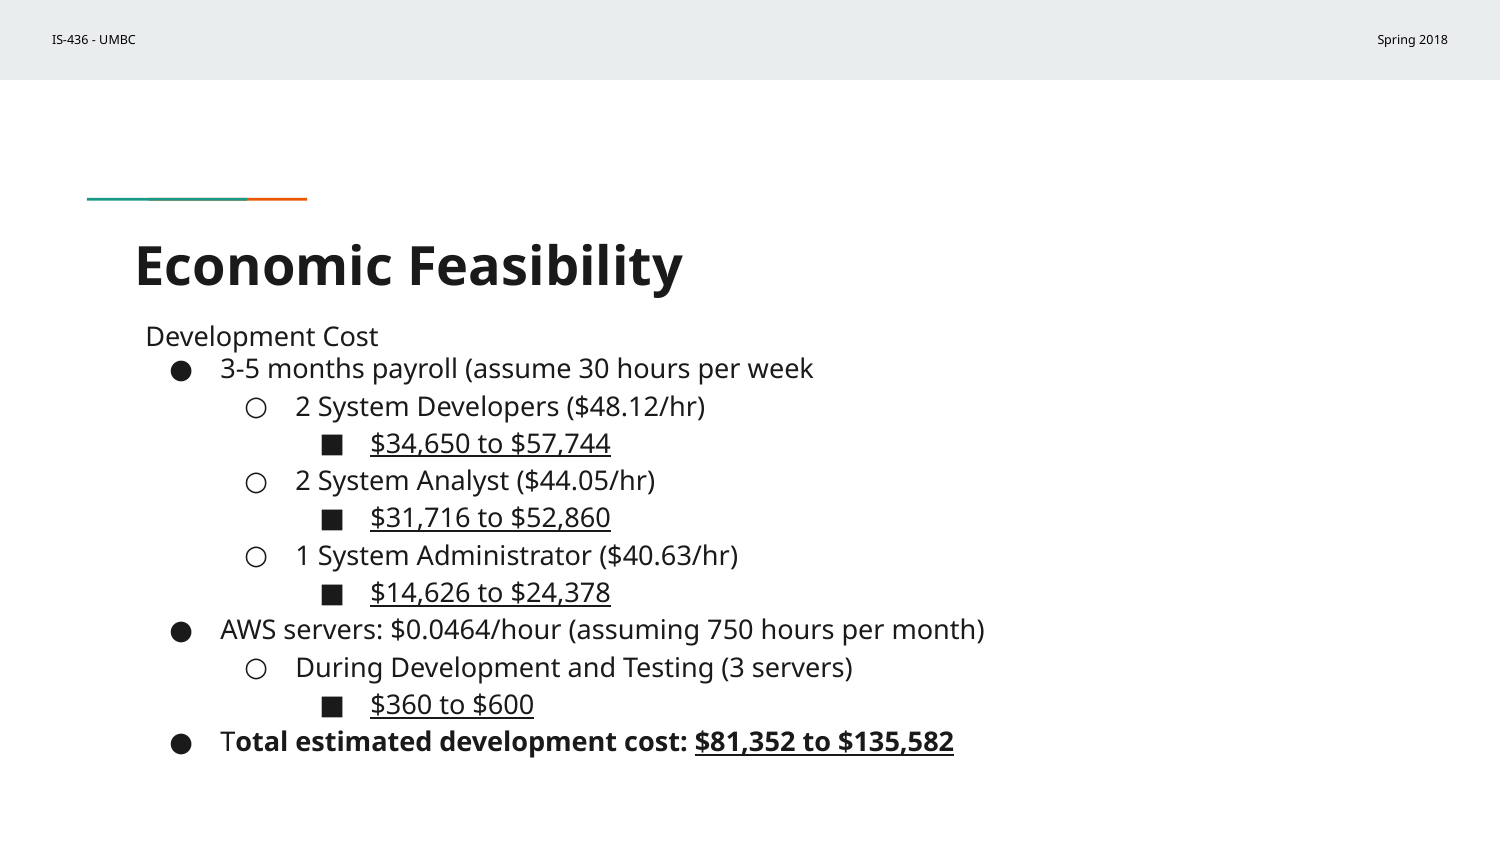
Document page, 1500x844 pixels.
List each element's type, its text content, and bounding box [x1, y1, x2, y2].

title Economic Feasibility [119, 216, 1381, 305]
text_box Development Cost 3-5 months payroll (assume 30 hours per week 2 System Developers ($48.12/hr) $34,650 to $57,744 2 System Analyst ($44.05/hr) $31,716 to $52,860 1 System Administrator ($40.63/hr) $14,626 to $24,378 AWS servers: $0.0464/hour (assuming 750 hours per month) During Development and Testing (3 servers) $360 to $600 Total estimated development cost: $81,352 to $135,582 [130, 304, 1053, 740]
